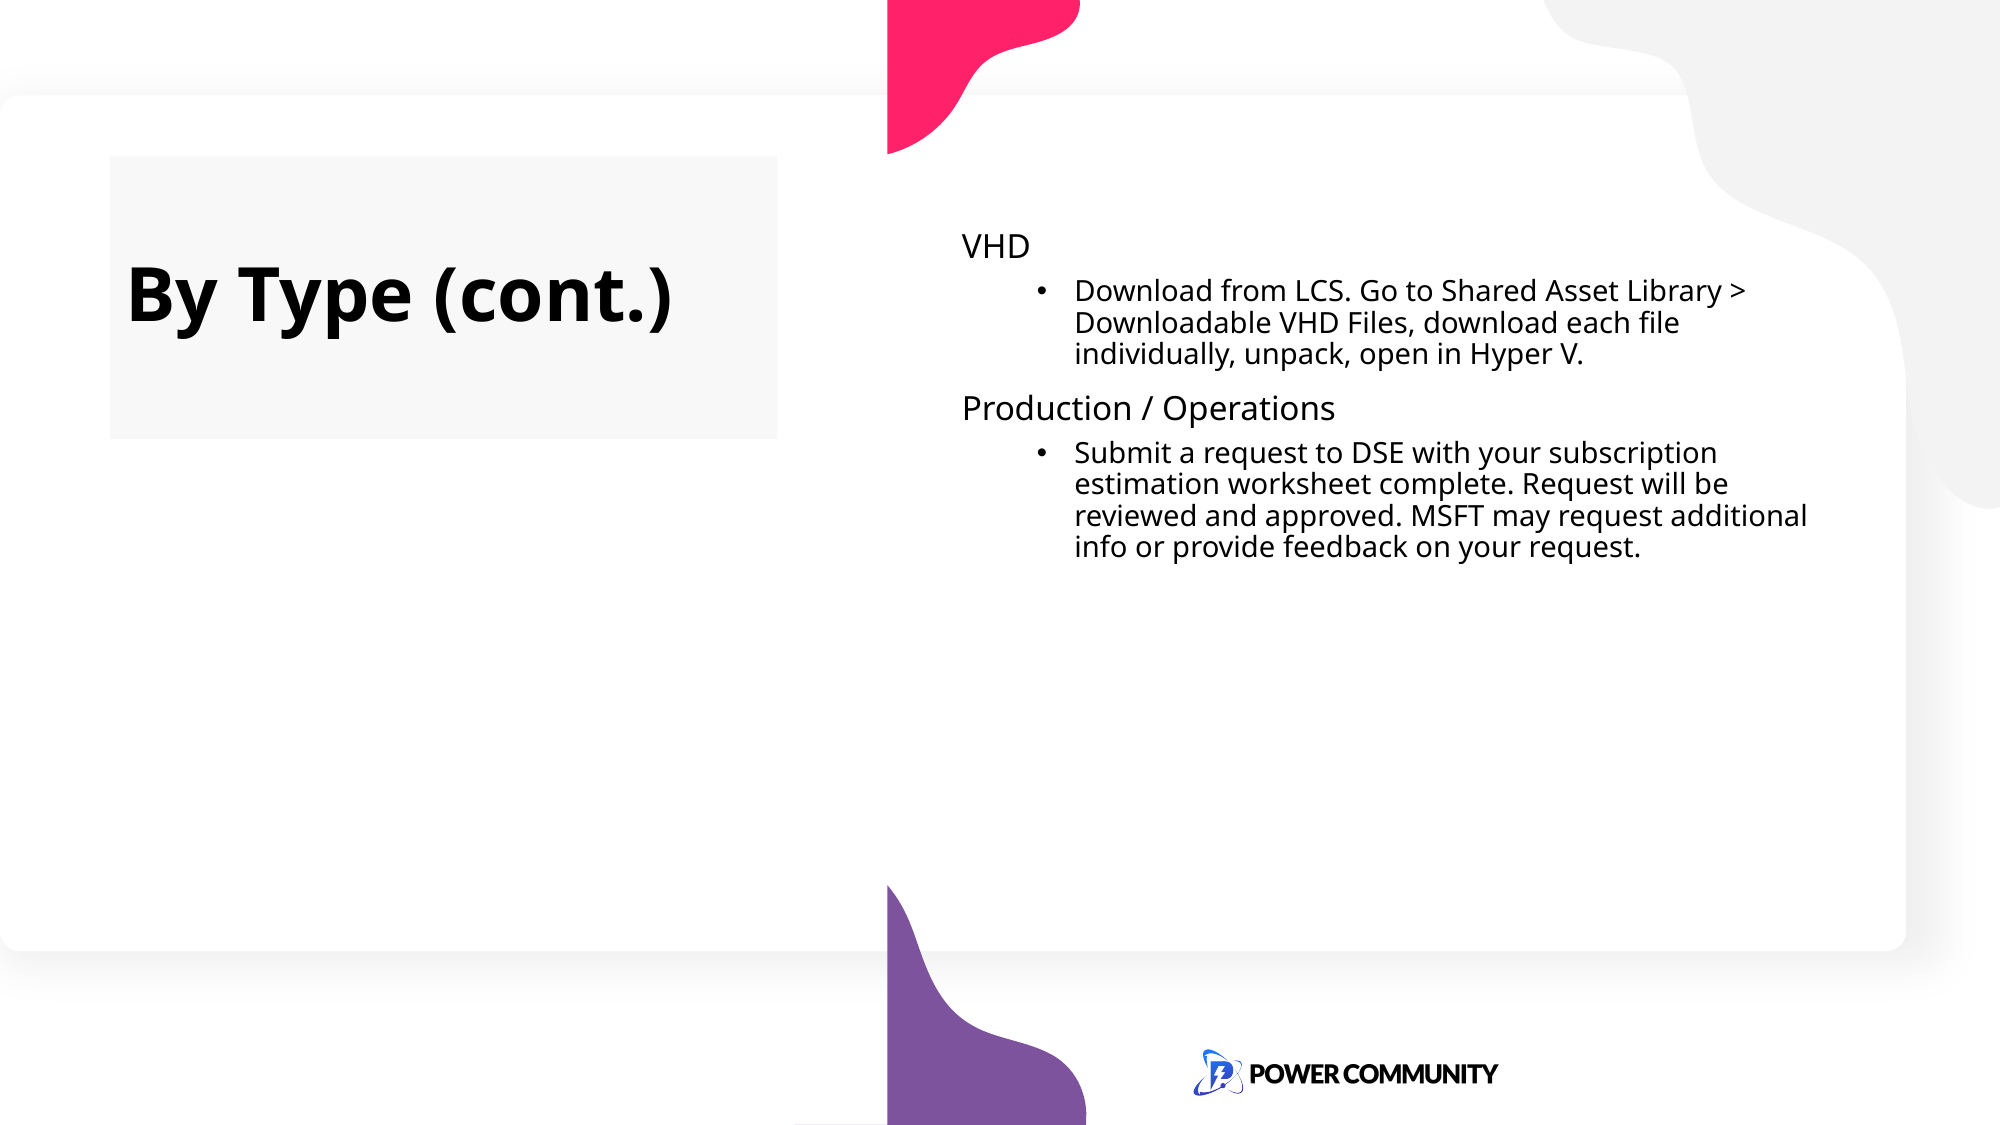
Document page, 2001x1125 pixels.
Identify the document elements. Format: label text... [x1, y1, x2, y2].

picture [1158, 1037, 1534, 1108]
picture [0, 95, 888, 952]
list VHD Download from LCS. Go to Shared Asset Library > Downloadable VHD Files, download each file individually, unpack, open in Hyper V. Production / Operations Submit a request to DSE with your subscription estimation worksheet complete. Request will be reviewed and approved. MSFT may request additional info or provide feedback on your request. [946, 222, 1863, 890]
